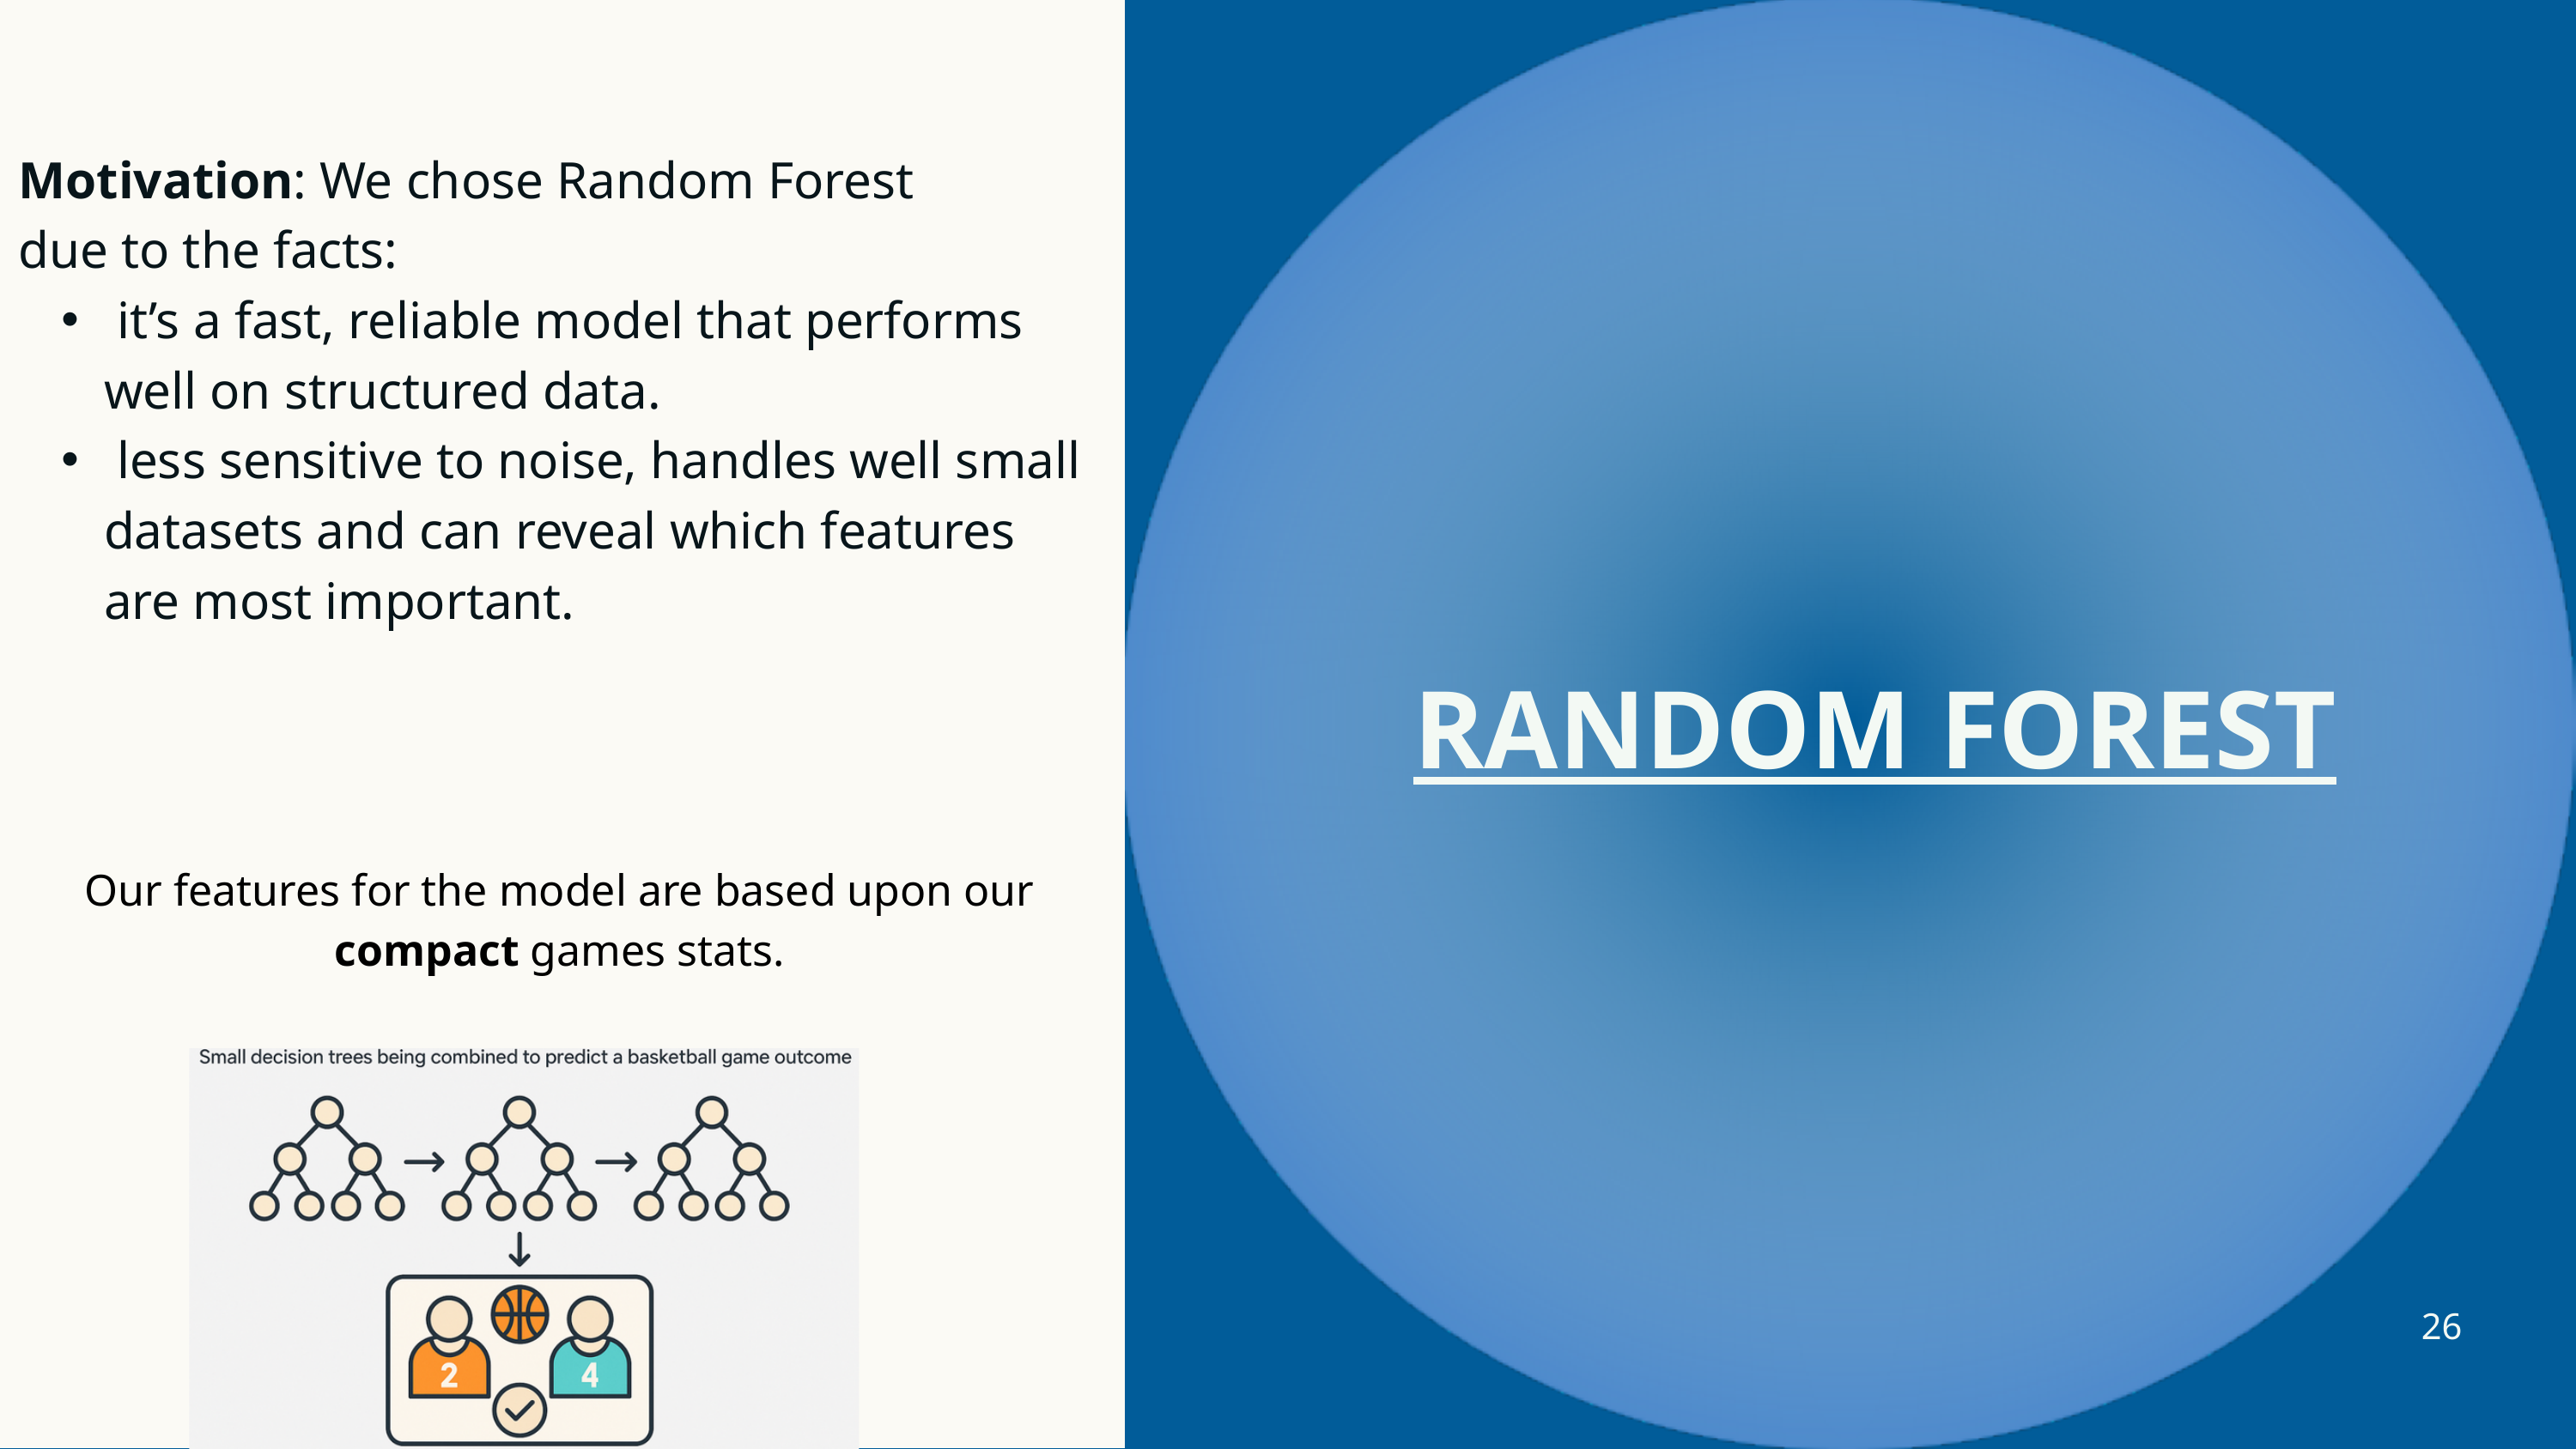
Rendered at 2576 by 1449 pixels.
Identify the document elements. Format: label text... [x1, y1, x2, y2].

text_box RANDOM FOREST [1403, 650, 2348, 791]
text_box 26 [2421, 1296, 2463, 1348]
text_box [0, 831, 1125, 1449]
text_box [1125, 0, 2576, 1449]
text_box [0, 0, 1125, 831]
